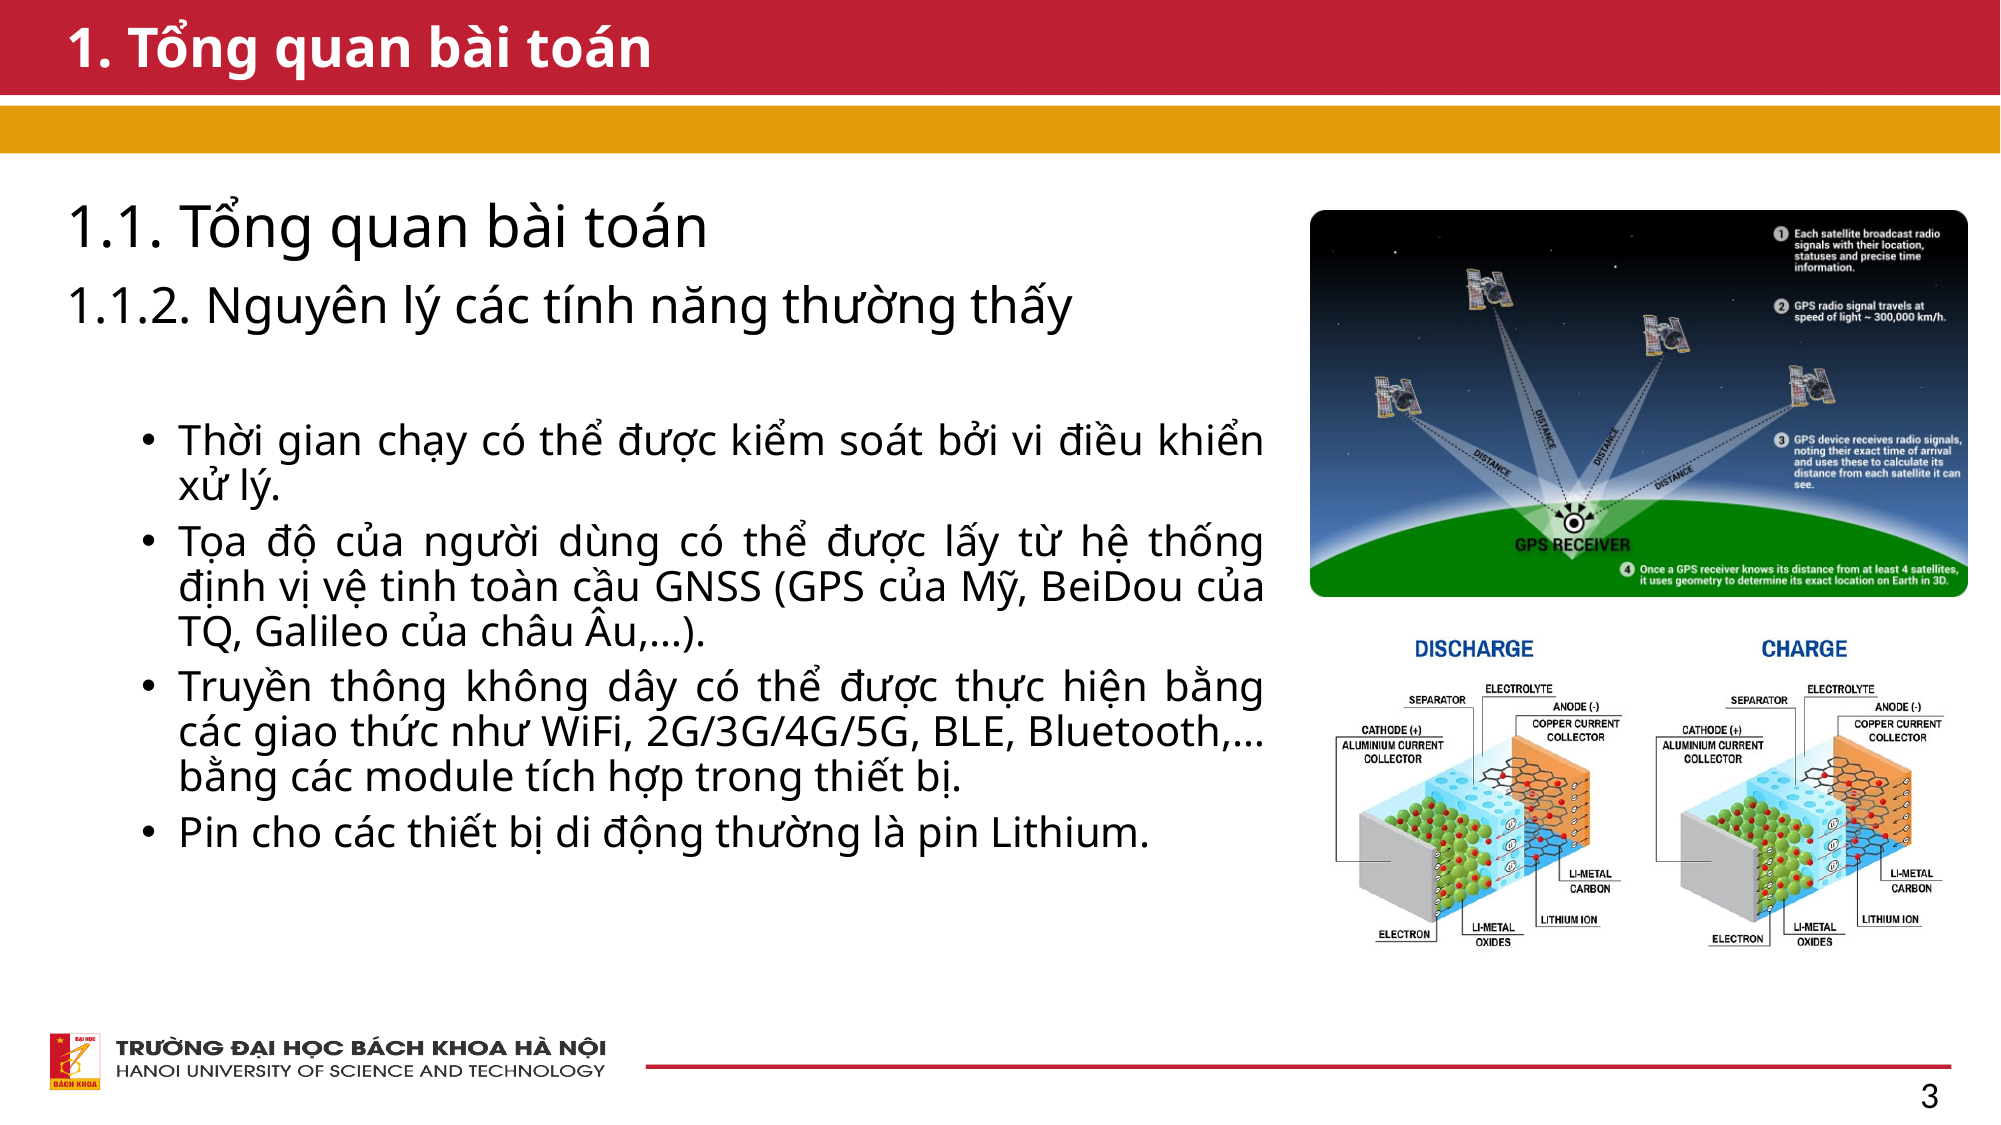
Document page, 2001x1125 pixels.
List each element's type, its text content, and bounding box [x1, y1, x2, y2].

text_box 3 [1905, 1063, 1952, 1124]
title 1. Tổng quan bài toán [51, 12, 1949, 87]
picture [0, 0, 2001, 1125]
list 1.1. Tổng quan bài toán 1.1.2. Nguyên lý các tính năng thường thấy Thời gian chạy có thể được kiểm soát bởi vi điều khiển xử lý. Tọa độ của người dùng có thể được lấy từ hệ thống định vị vệ tinh toàn cầu GNSS (GPS của Mỹ, BeiDou của TQ, Galileo của châu Âu,…). Truyền thông không dây có thể được thực hiện bằng các giao thức như WiFi, 2G/3G/4G/5G, BLE, Bluetooth,… bằng các module tích hợp trong thiết bị. Pin cho các thiết bị di động thường là pin Lithium. [51, 189, 1282, 904]
